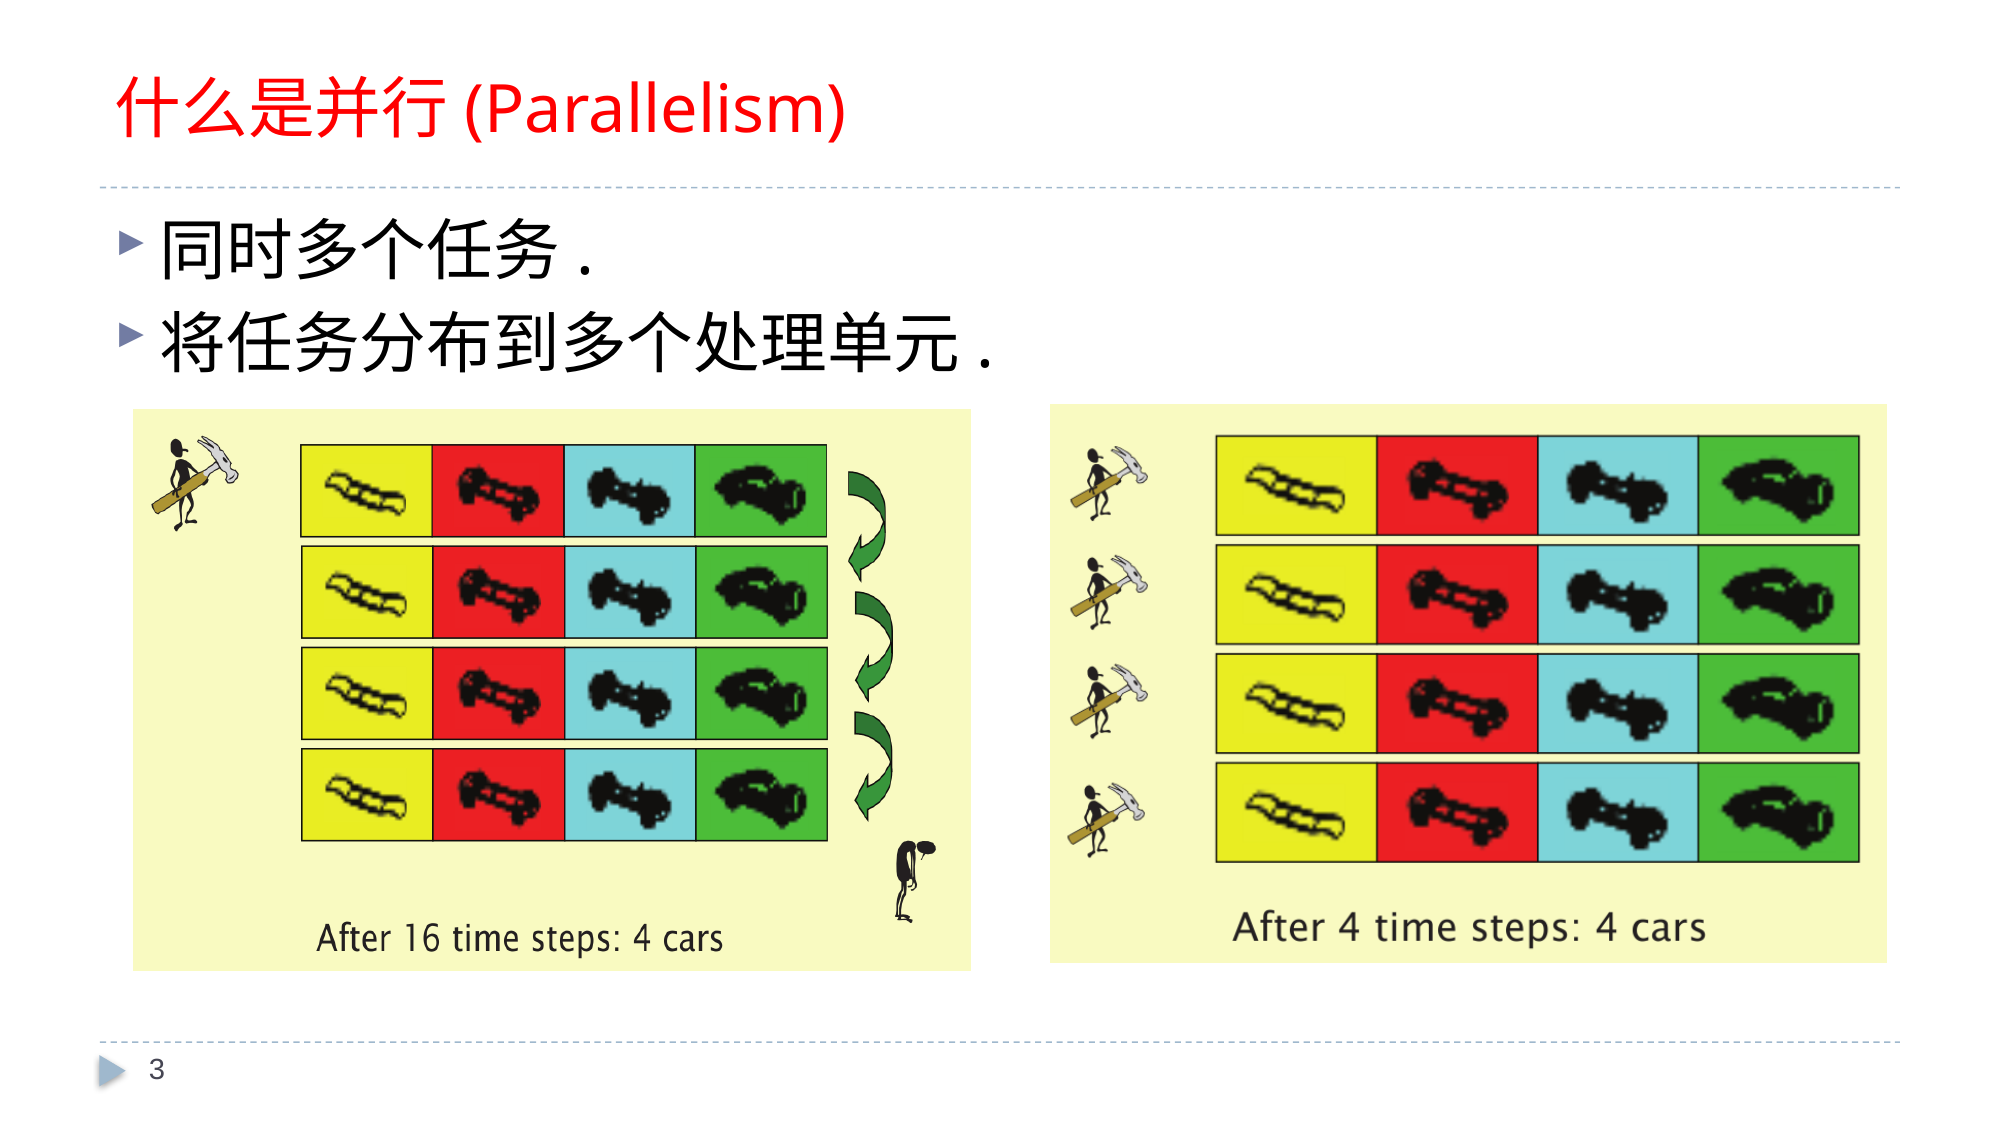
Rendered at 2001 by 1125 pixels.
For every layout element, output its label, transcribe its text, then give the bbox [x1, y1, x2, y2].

list 同时多个任务. 将任务分布到多个处理单元. [99, 200, 1900, 1010]
picture [133, 409, 971, 971]
slide_number 3 [133, 1042, 568, 1103]
picture [1049, 404, 1888, 963]
title 什么是并行(Parallelism) [99, 24, 1900, 188]
